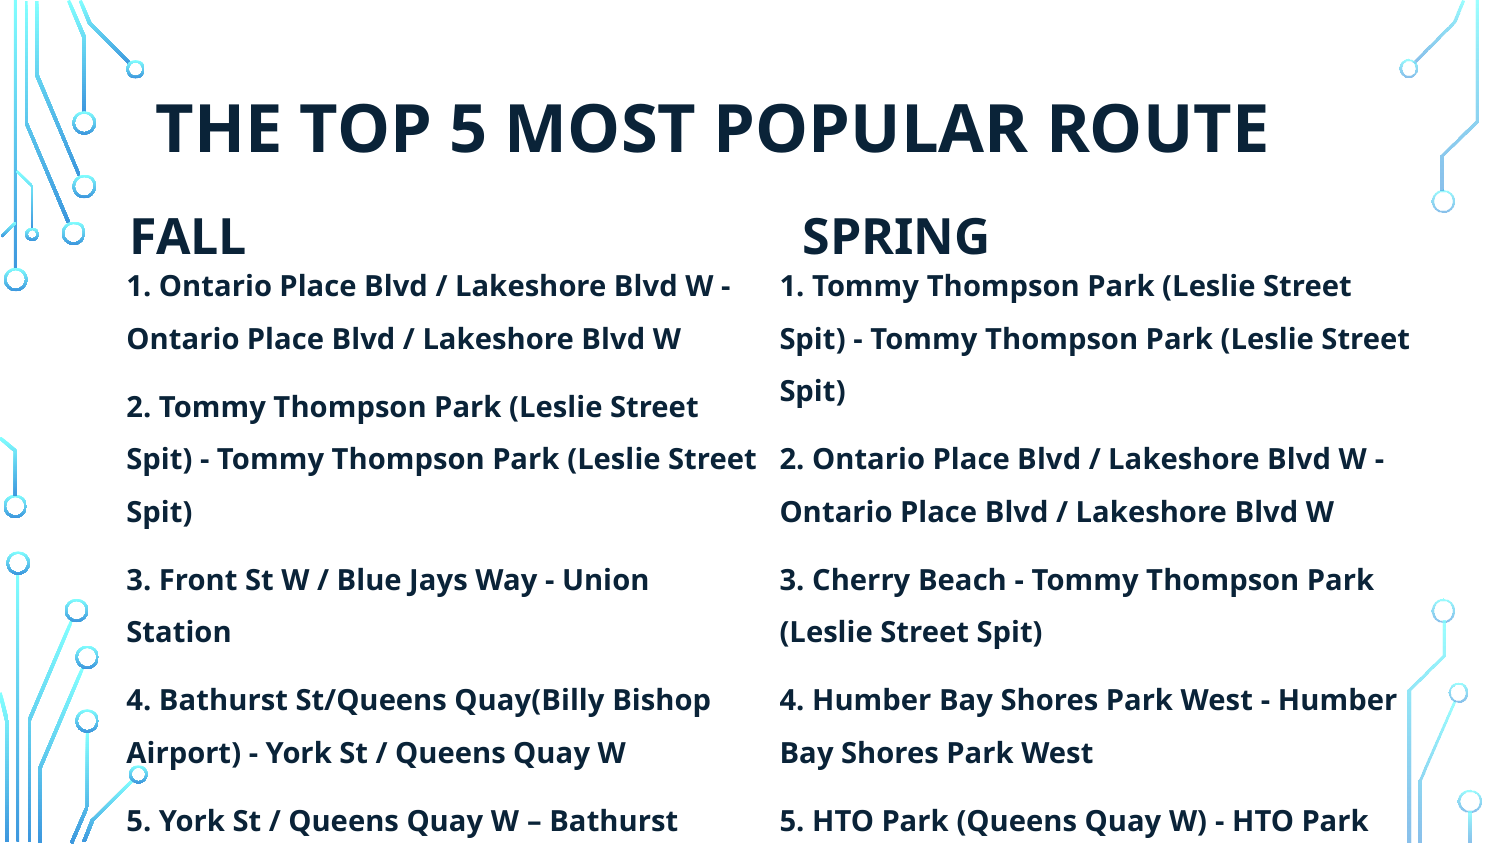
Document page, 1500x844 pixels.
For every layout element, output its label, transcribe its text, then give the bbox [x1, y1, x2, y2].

list Fall [114, 171, 687, 242]
list Spring [787, 171, 1360, 242]
list 1. Tommy Thompson Park (Leslie Street Spit) - Tommy Thompson Park (Leslie Street Spit) 2. Ontario Place Blvd / Lakeshore Blvd W - Ontario Place Blvd / Lakeshore Blvd W 3. Cherry Beach - Tommy Thompson Park (Leslie Street Spit) 4. Humber Bay Shores Park West - Humber Bay Shores Park West 5. HTO Park (Queens Quay W) - HTO Park (Queens Quay W) [764, 242, 1428, 577]
title The Top 5 most popular route [140, 64, 1360, 199]
list 1. Ontario Place Blvd / Lakeshore Blvd W - Ontario Place Blvd / Lakeshore Blvd W 2. Tommy Thompson Park (Leslie Street Spit) - Tommy Thompson Park (Leslie Street Spit) 3. Front St W / Blue Jays Way - Union Station 4. Bathurst St/Queens Quay(Billy Bishop Airport) - York St / Queens Quay W 5. York St / Queens Quay W – Bathurst St/Queens Quay(Billy Bishop Airport) [111, 242, 764, 577]
